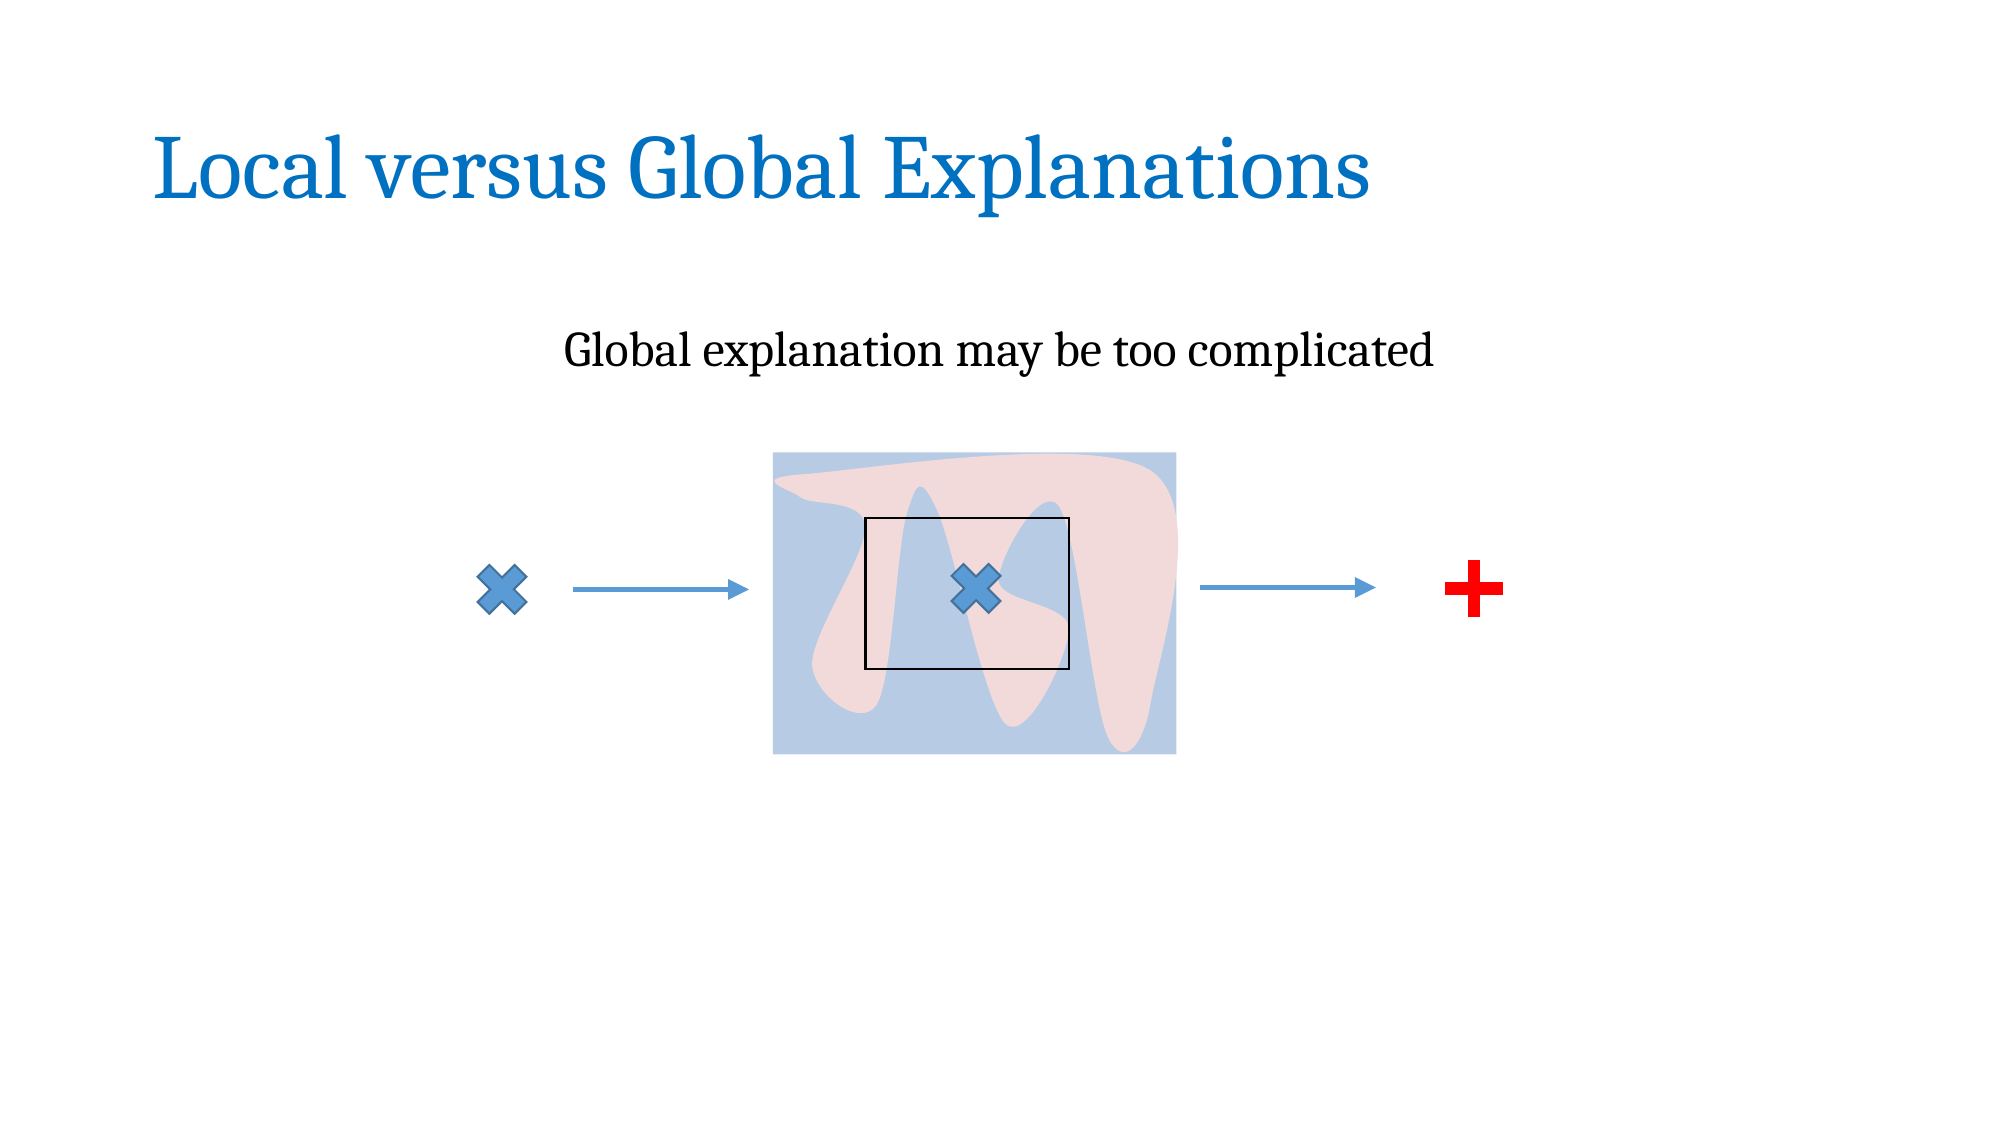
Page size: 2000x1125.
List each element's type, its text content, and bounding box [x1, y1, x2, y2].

text_box Global explanation may be too complicated [430, 308, 1570, 393]
title Local versus Global Explanations [137, 59, 1863, 278]
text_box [772, 635, 1179, 755]
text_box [466, 550, 1512, 627]
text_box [772, 452, 1179, 549]
